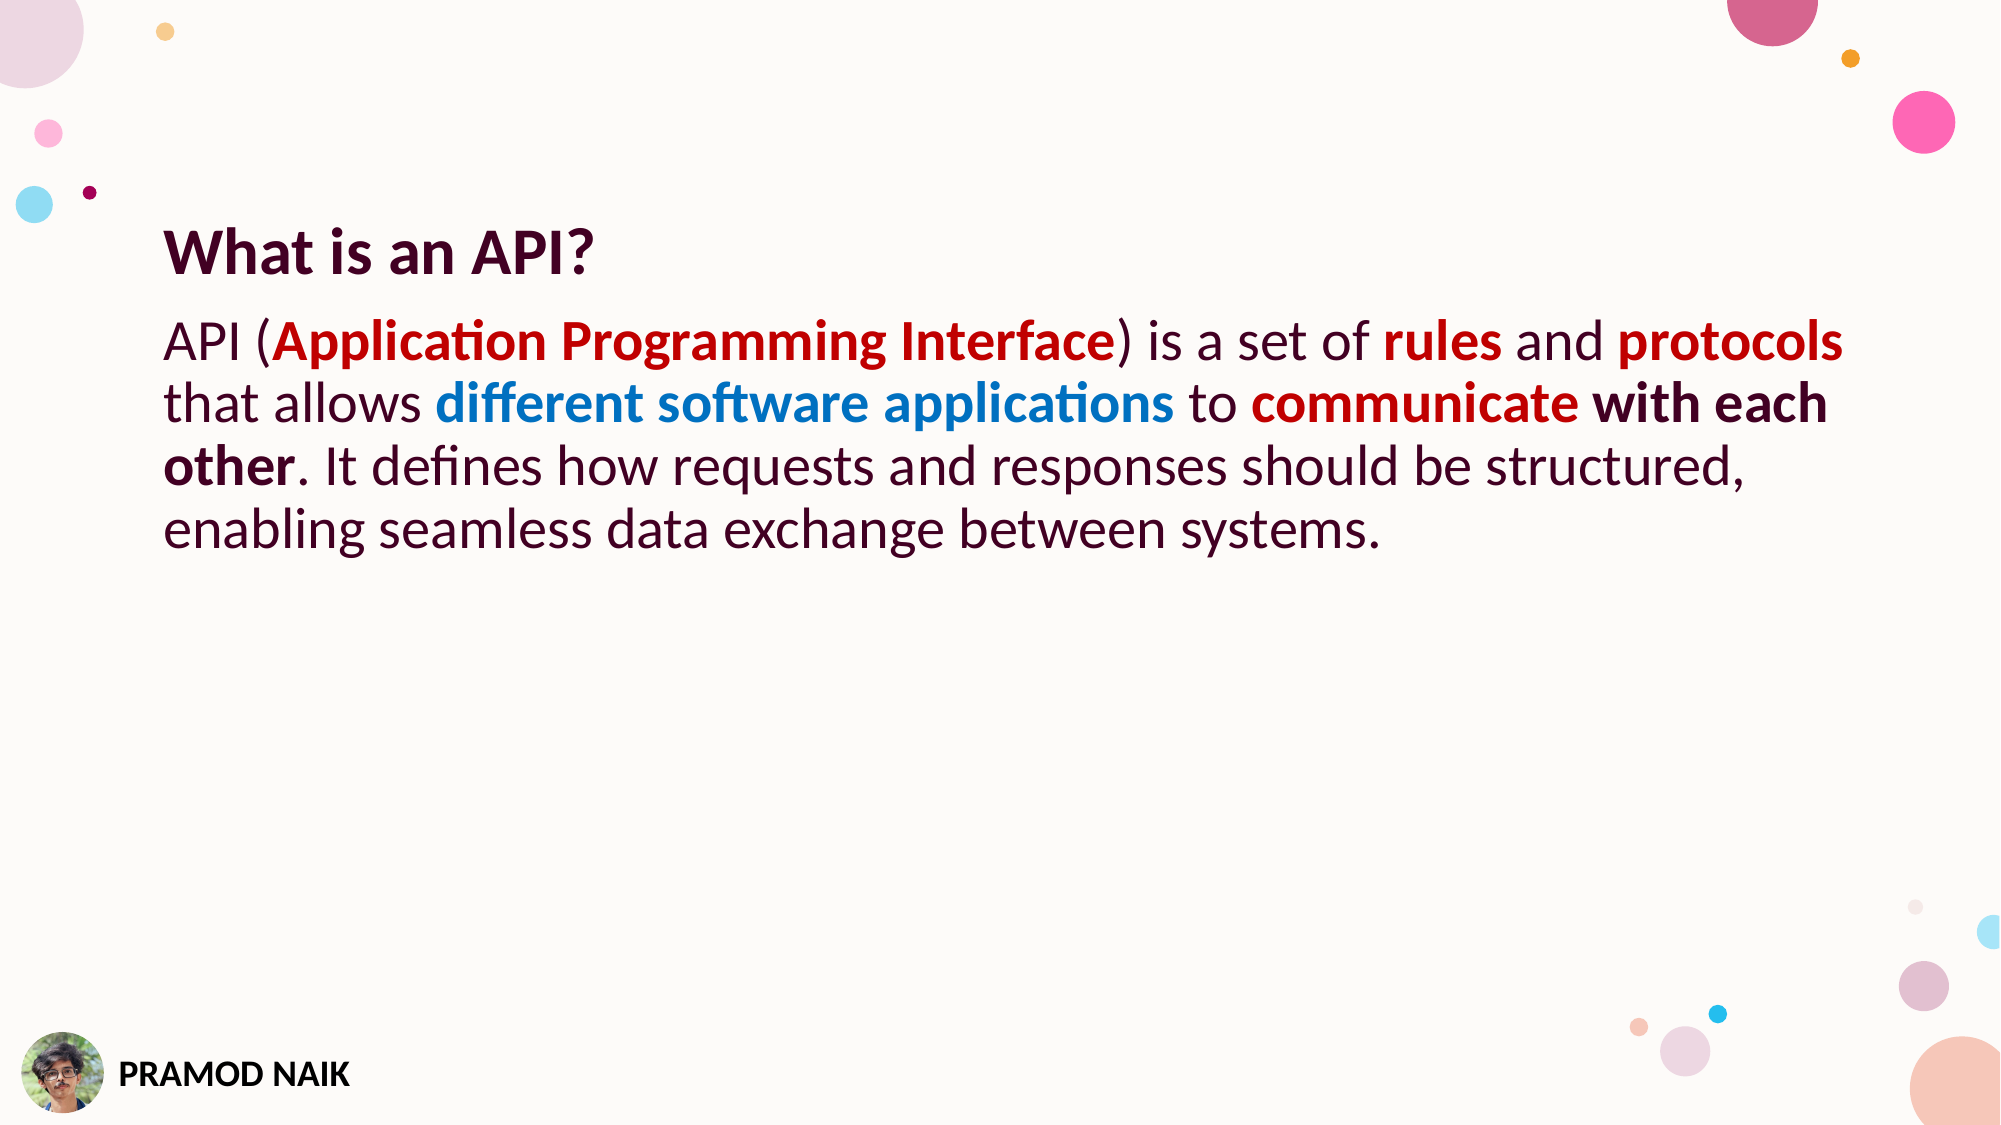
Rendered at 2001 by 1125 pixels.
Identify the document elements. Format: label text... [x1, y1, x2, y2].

picture [21, 1031, 104, 1114]
list What is an API? API (Application Programming Interface) is a set of rules and protocols that allows different software applications to communicate with each other. It defines how requests and responses should be structured, enabling seamless data exchange between systems. [148, 209, 1897, 733]
